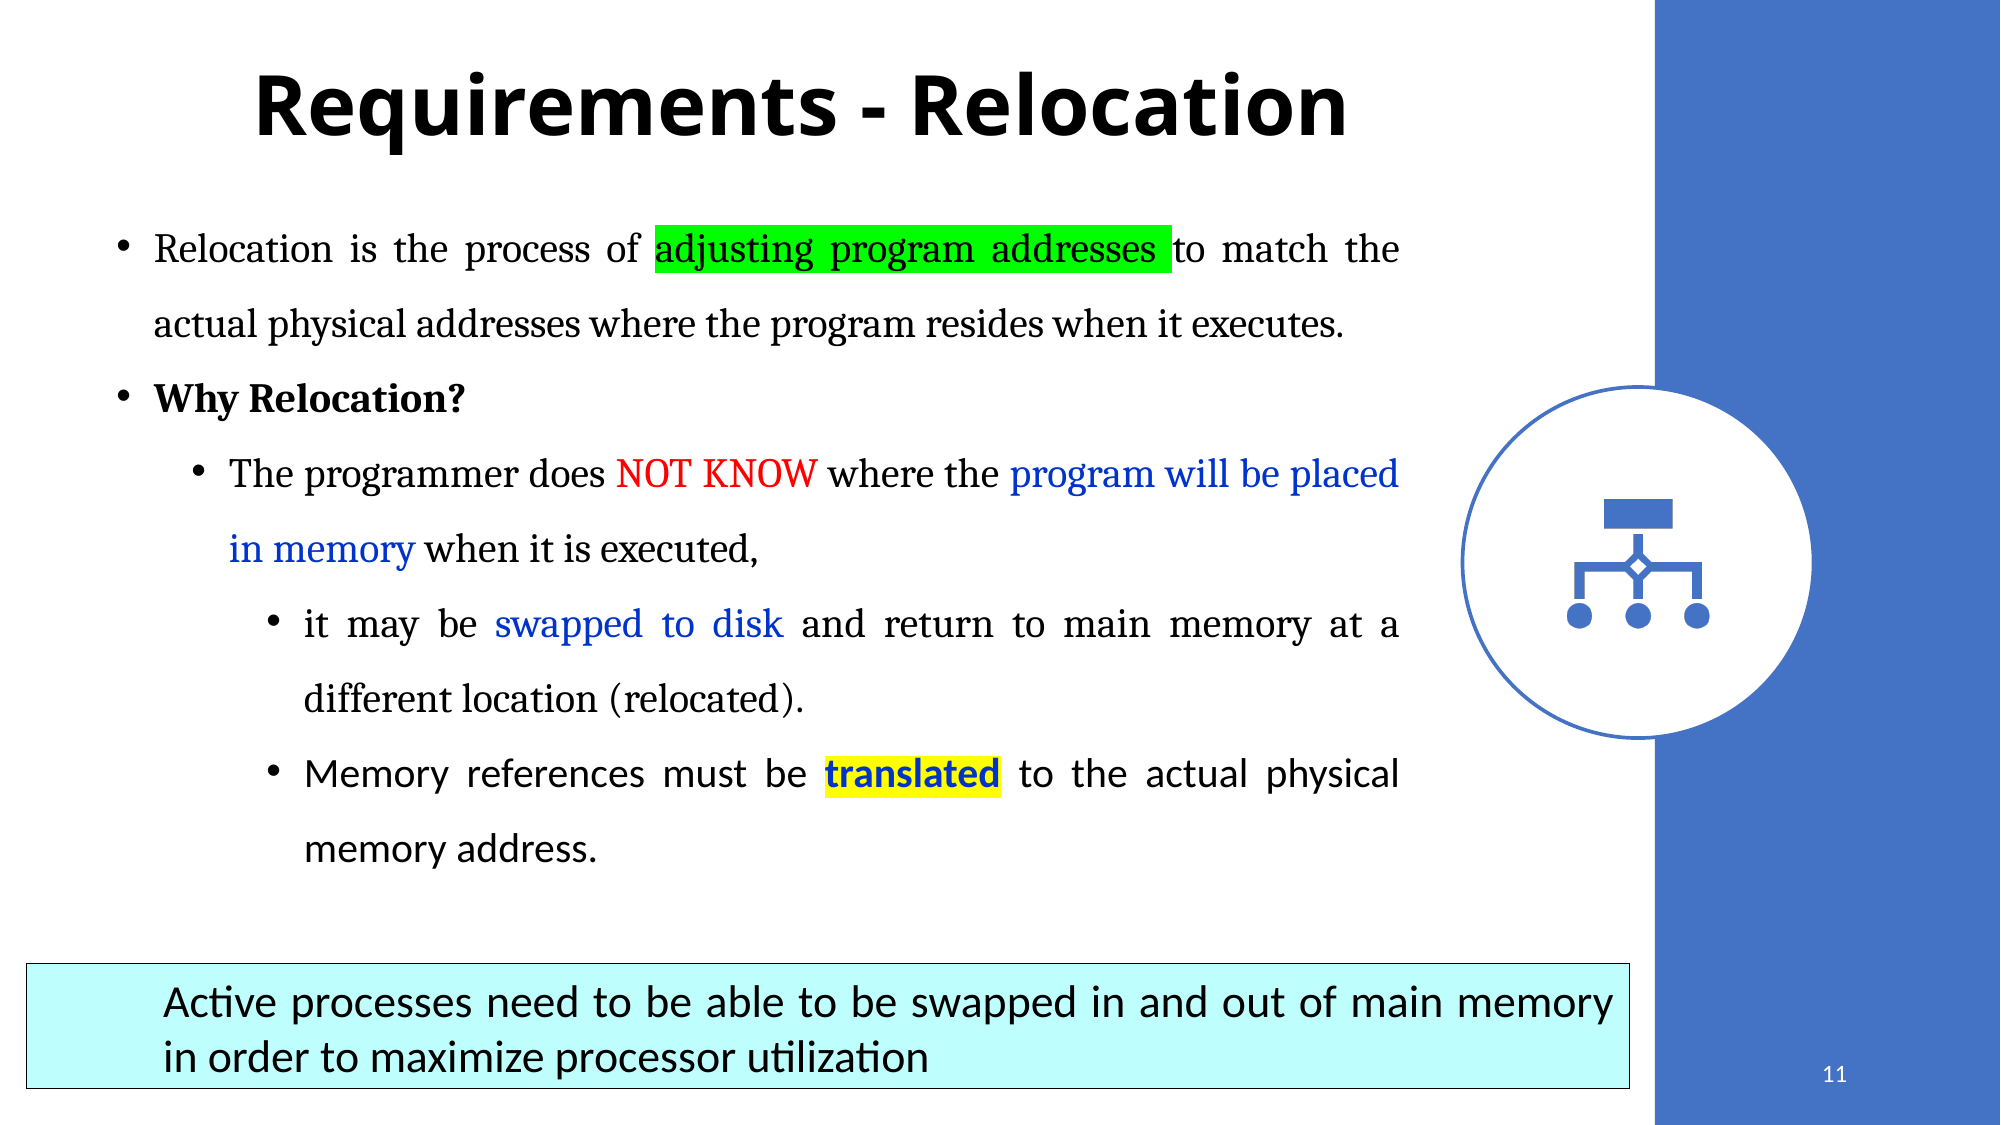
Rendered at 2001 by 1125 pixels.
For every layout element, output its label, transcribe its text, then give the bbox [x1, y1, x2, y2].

text_box [1654, 0, 2000, 1125]
text_box Active processes need to be able to be swapped in and out of main memory in order to maximize processor utilization [26, 963, 1630, 1089]
text_box [1461, 385, 1815, 740]
picture [1544, 468, 1732, 657]
slide_number 11 [1696, 1042, 1863, 1103]
title Requirements - Relocation [188, 0, 1416, 218]
text_box Relocation is the process of adjusting program addresses to match the actual physical addresses where the program resides when it executes. Why Relocation? The programmer does NOT KNOW where the program will be placed in memory when it is executed, it may be swapped to disk and return to main memory at a different location (relocated). Memory references must be translated to the actual physical memory address. [26, 187, 1415, 963]
